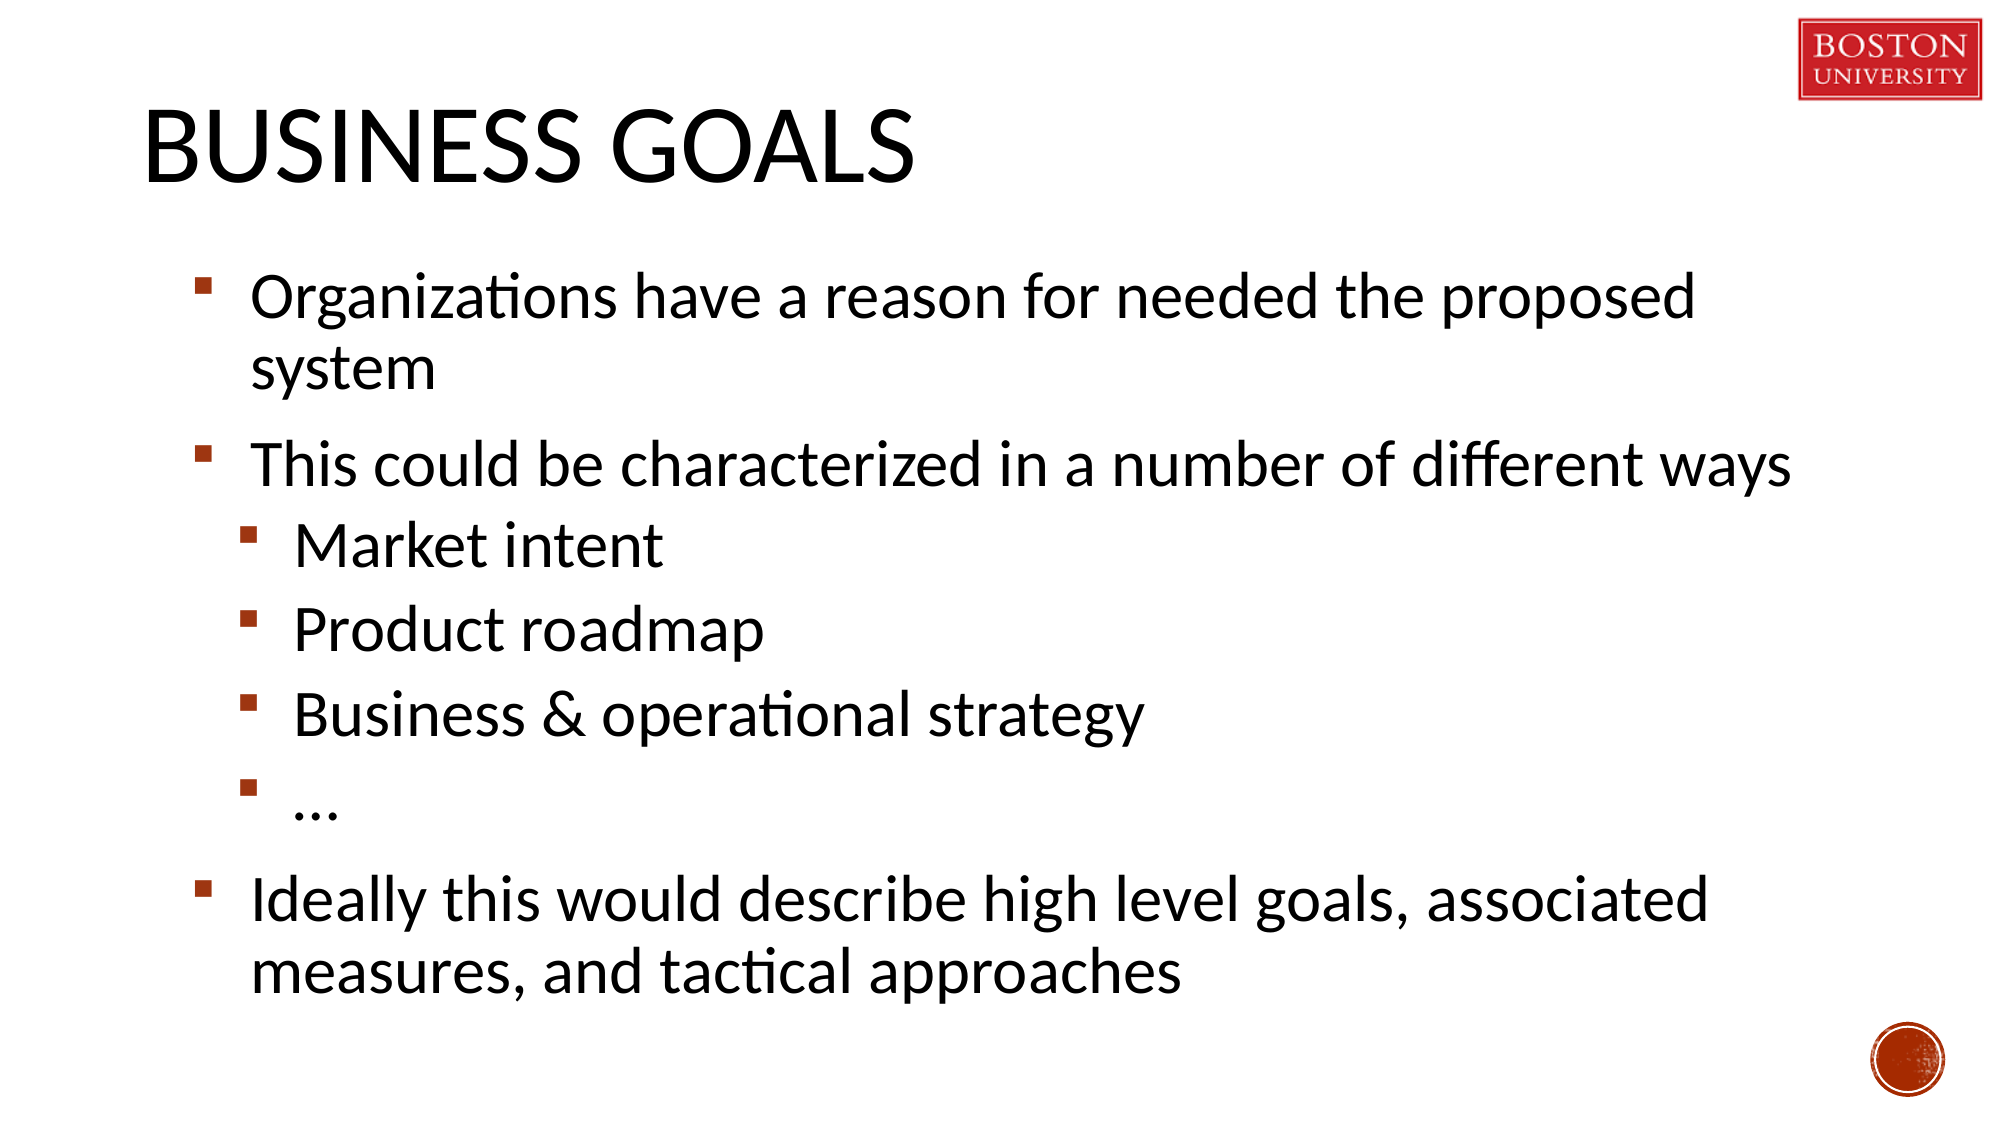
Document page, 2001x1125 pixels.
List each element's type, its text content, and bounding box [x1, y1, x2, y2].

list Organizations have a reason for needed the proposed system This could be characterized in a number of different ways Market intent Product roadmap Business & operational strategy … Ideally this would describe high level goals, associated measures, and tactical approaches [175, 253, 1826, 1083]
picture [1794, 14, 1987, 106]
title Business Goals [126, 13, 1777, 278]
